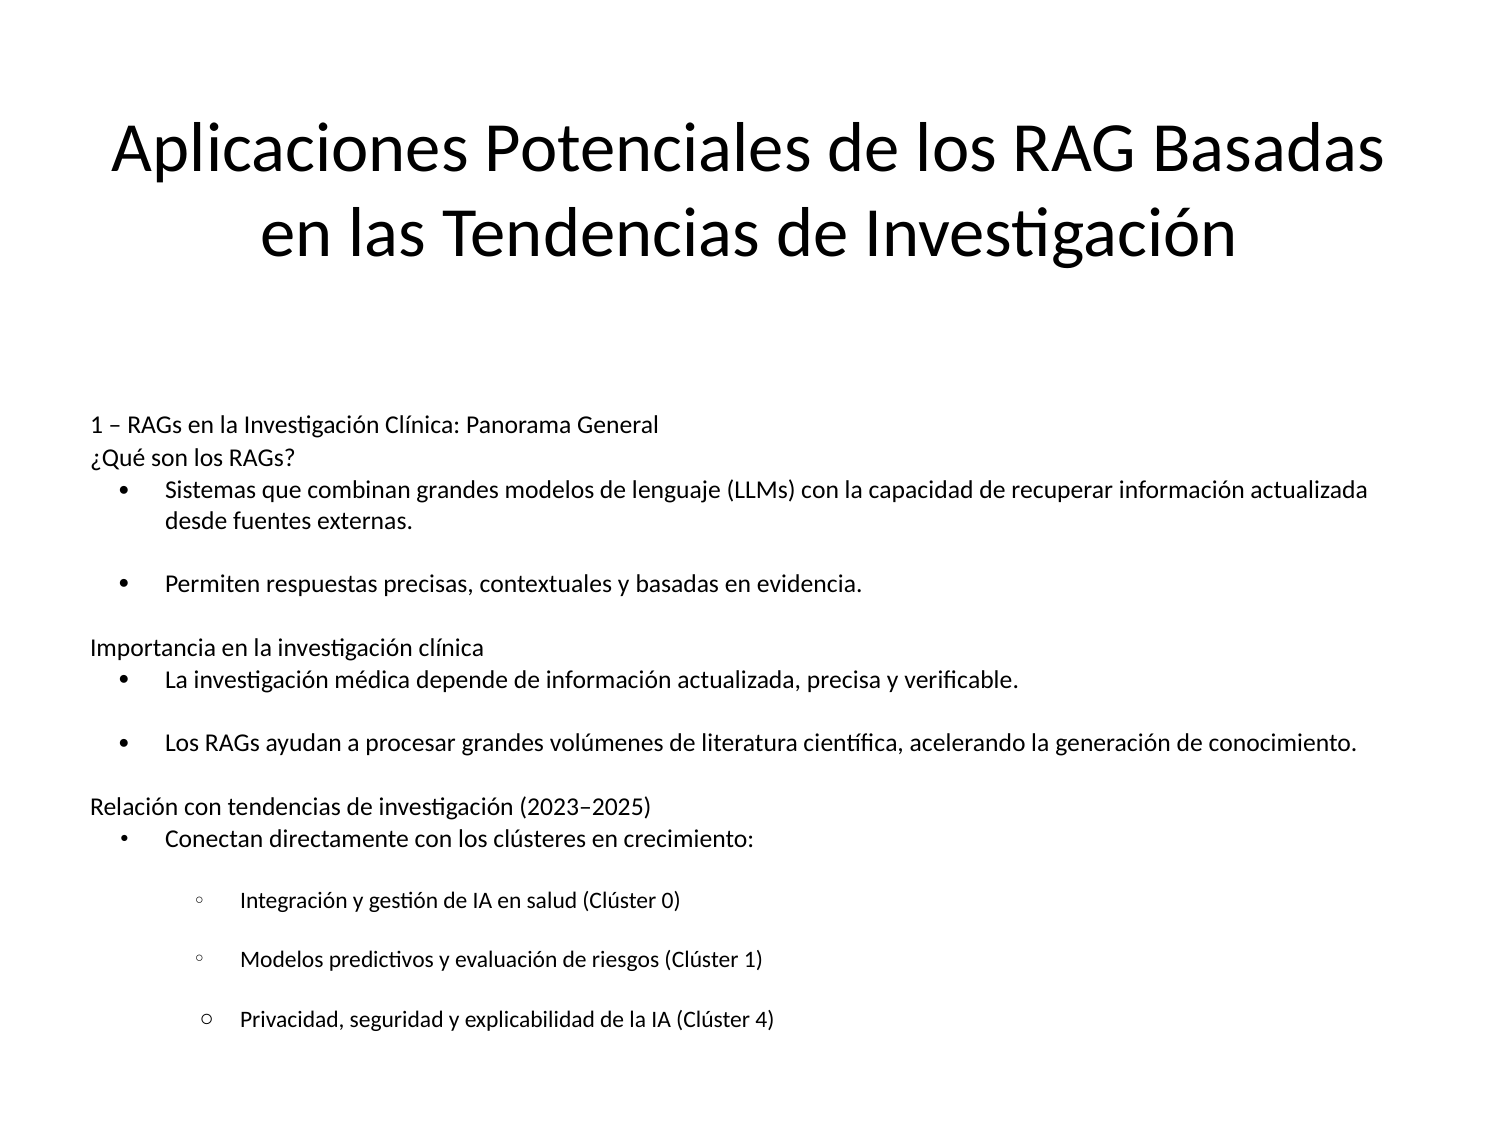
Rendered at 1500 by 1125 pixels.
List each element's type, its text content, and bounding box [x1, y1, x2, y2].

title Aplicaciones Potenciales de los RAG Basadas en las Tendencias de Investigación [75, 92, 1425, 280]
list 1 – RAGs en la Investigación Clínica: Panorama General ¿Qué son los RAGs? Sistemas que combinan grandes modelos de lenguaje (LLMs) con la capacidad de recuperar información actualizada desde fuentes externas. Permiten respuestas precisas, contextuales y basadas en evidencia. Importancia en la investigación clínica La investigación médica depende de información actualizada, precisa y verificable. Los RAGs ayudan a procesar grandes volúmenes de literatura científica, acelerando la generación de conocimiento. Relación con tendencias de investigación (2023–2025) Conectan directamente con los clústeres en crecimiento: Integración y gestión de IA en salud (Clúster 0) Modelos predictivos y evaluación de riesgos (Clúster 1) Privacidad, seguridad y explicabilidad de la IA (Clúster 4) [75, 400, 1425, 1065]
